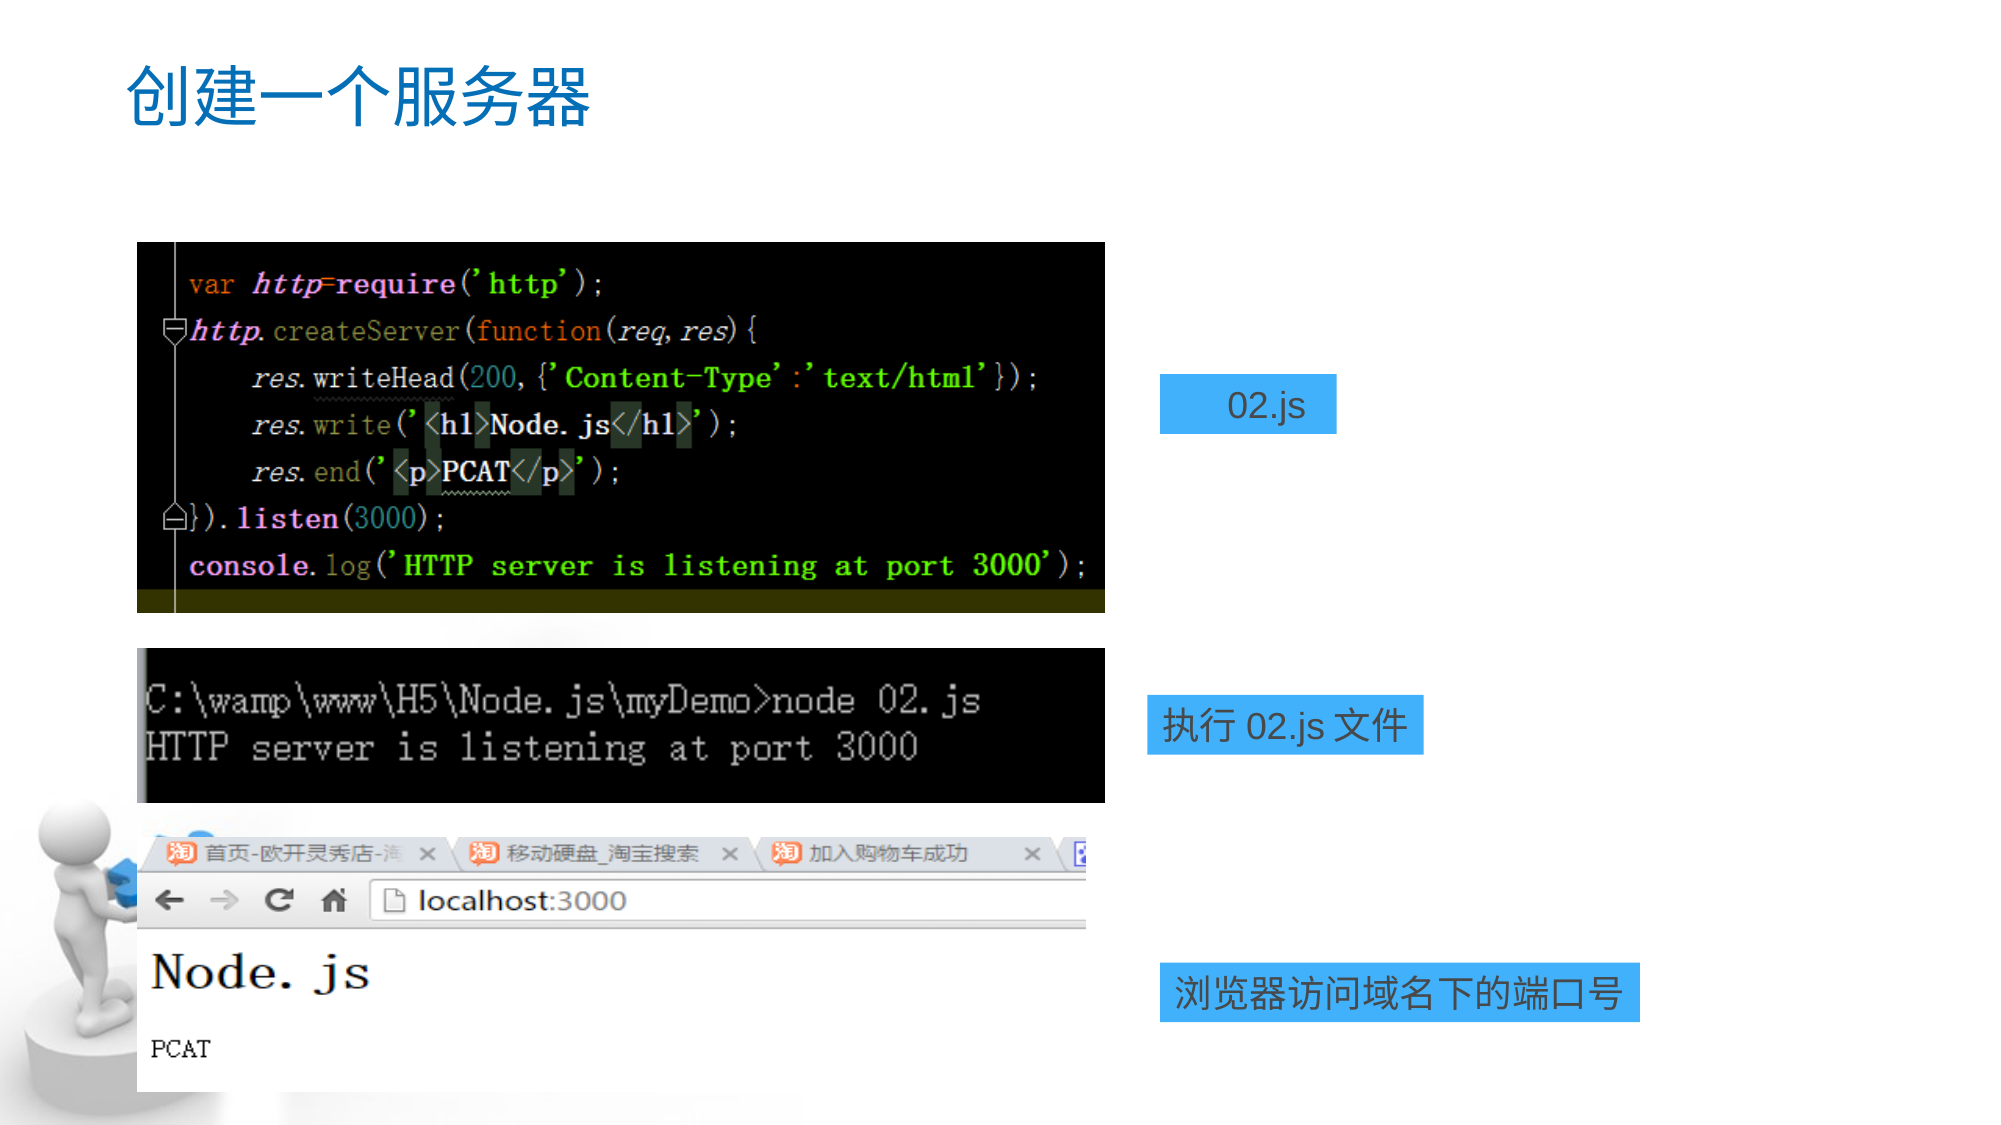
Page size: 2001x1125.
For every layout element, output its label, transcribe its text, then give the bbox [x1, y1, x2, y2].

text_box 浏览器访问域名下的端口号 [1160, 962, 1640, 1023]
text_box 02.js [1160, 374, 1337, 434]
picture [0, 242, 1296, 1125]
title 创建一个服务器 [110, 35, 1908, 166]
text_box 执行02.js文件 [1147, 694, 1424, 755]
